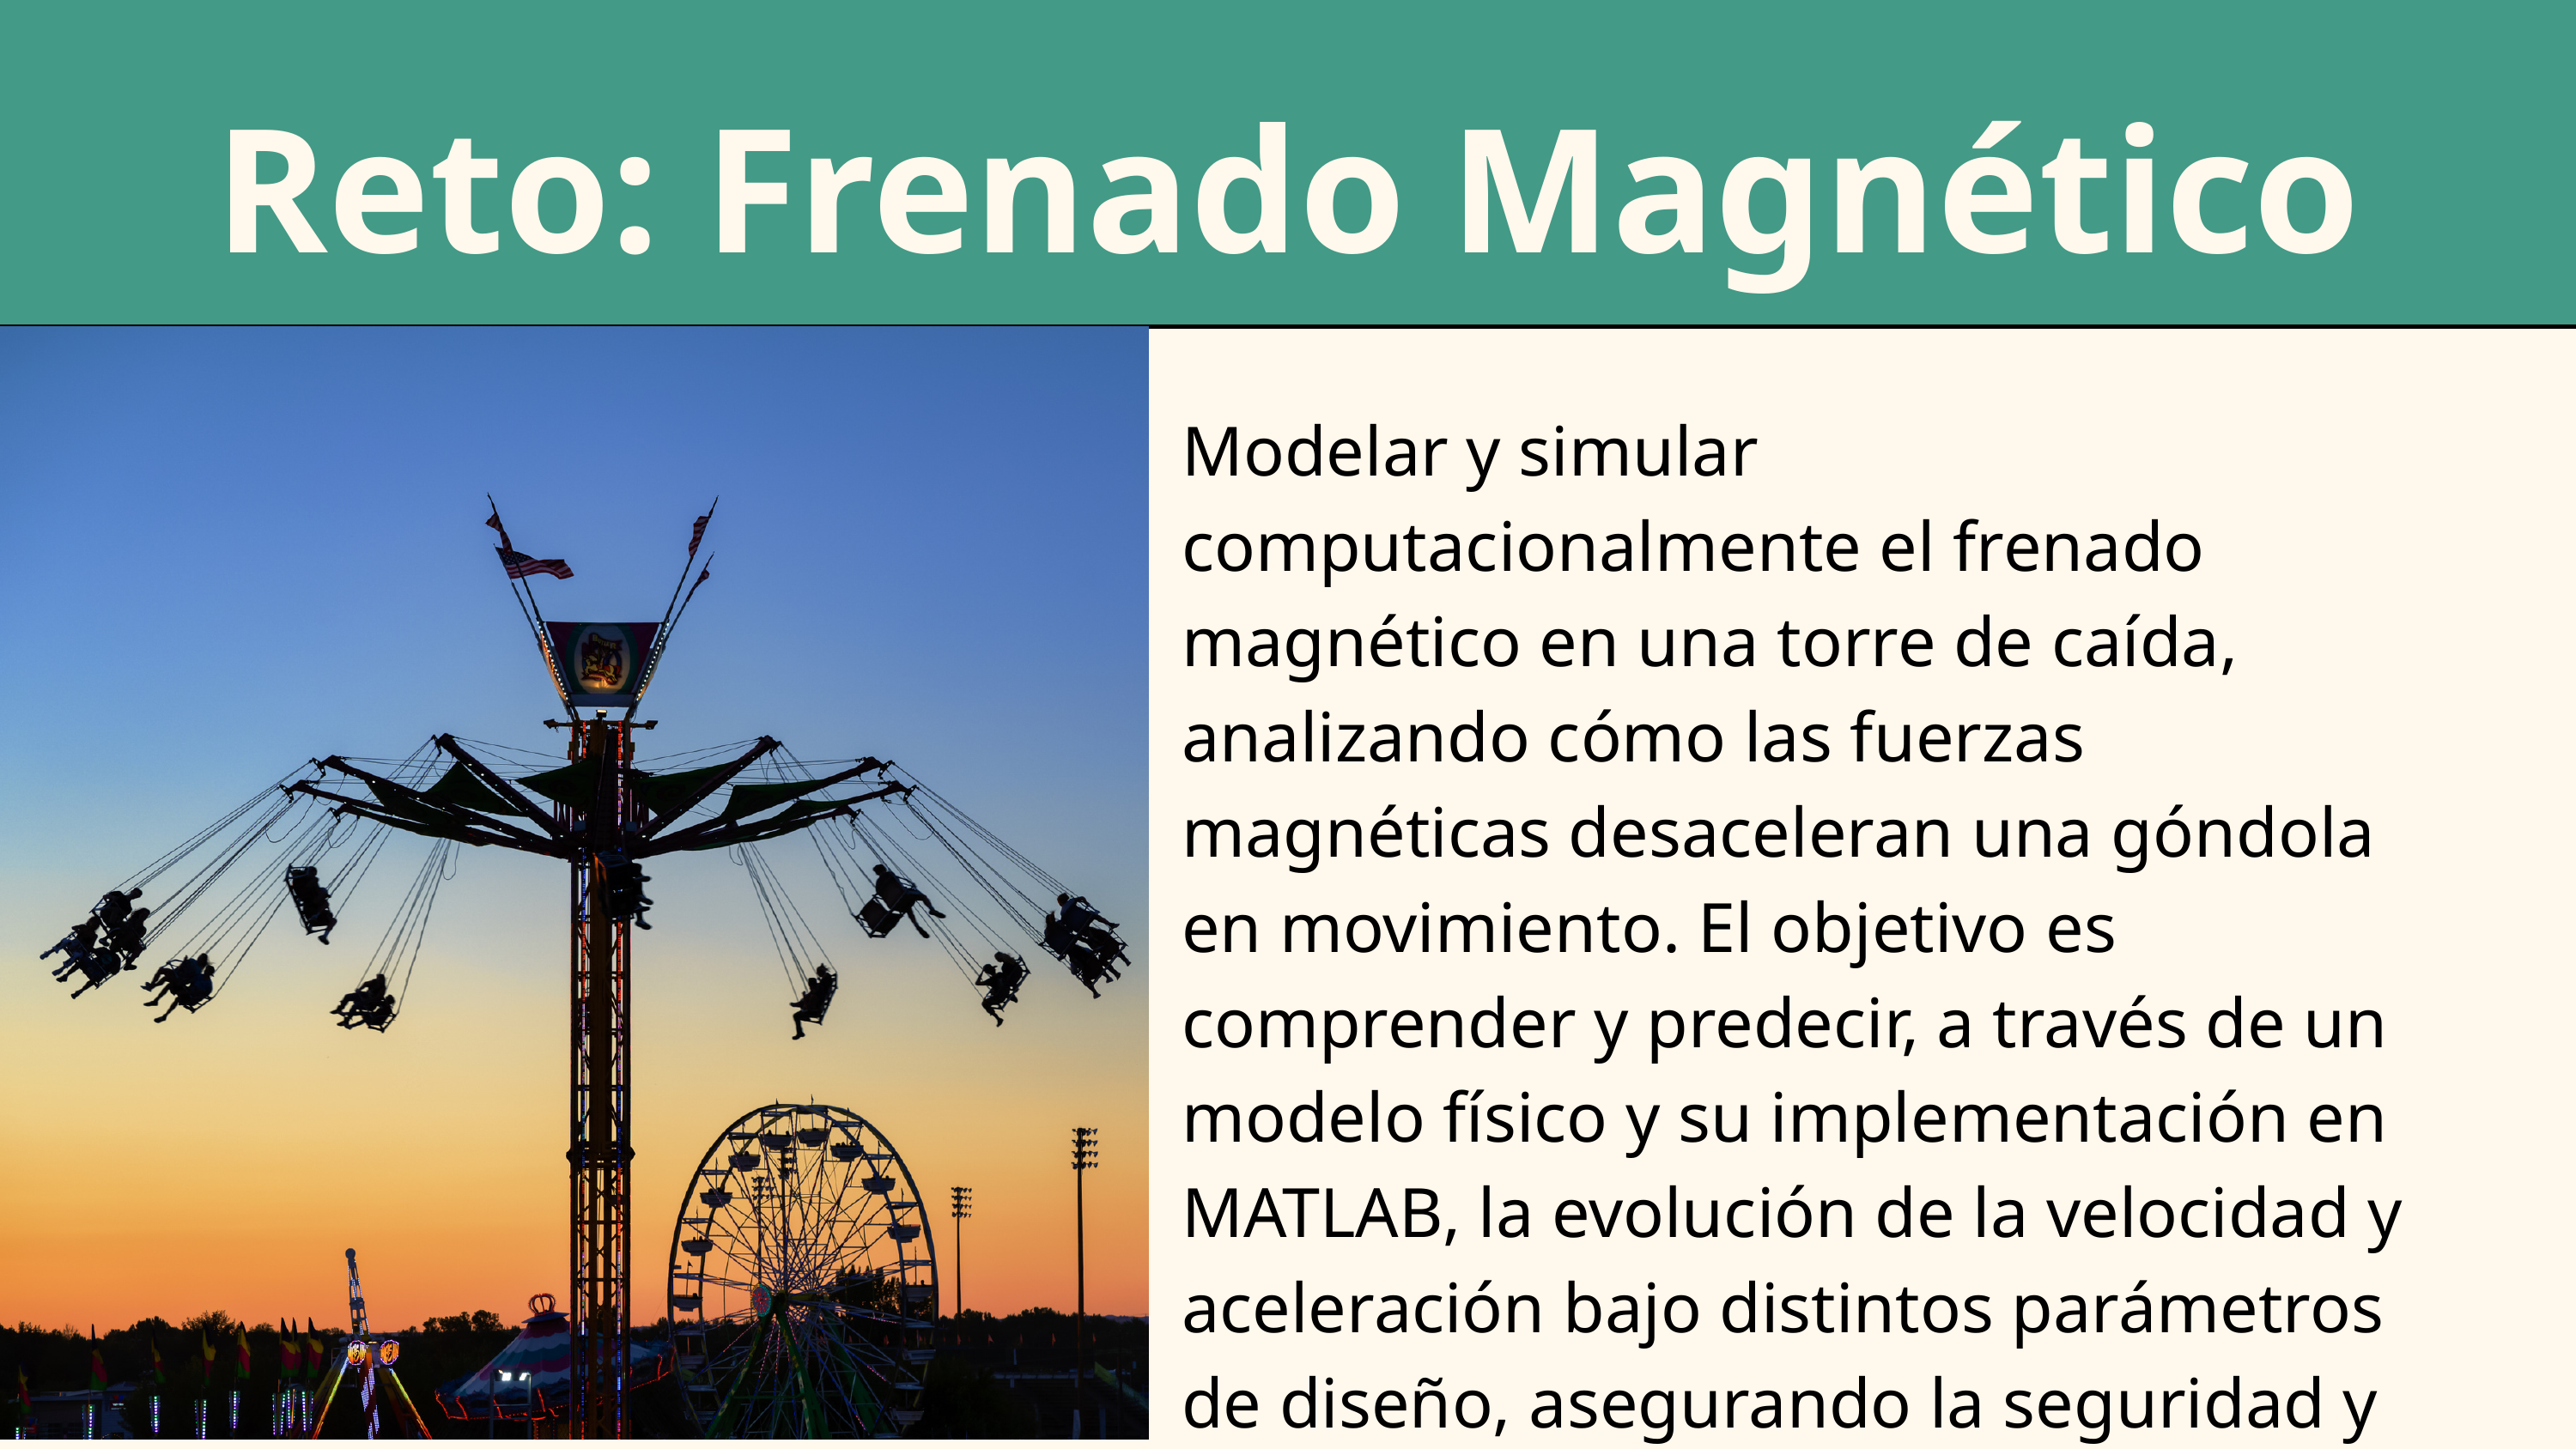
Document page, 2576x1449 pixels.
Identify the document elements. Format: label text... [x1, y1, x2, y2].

text_box [0, 336, 1149, 1440]
text_box Modelar y simular computacionalmente el frenado magnético en una torre de caída, analizando cómo las fuerzas magnéticas desaceleran una góndola en movimiento. El objetivo es comprender y predecir, a través de un modelo físico y su implementación en MATLAB, la evolución de la velocidad y aceleración bajo distintos parámetros de diseño, asegurando la seguridad y el confort de los usuarios. [1182, 394, 2439, 1449]
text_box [0, 0, 2576, 327]
